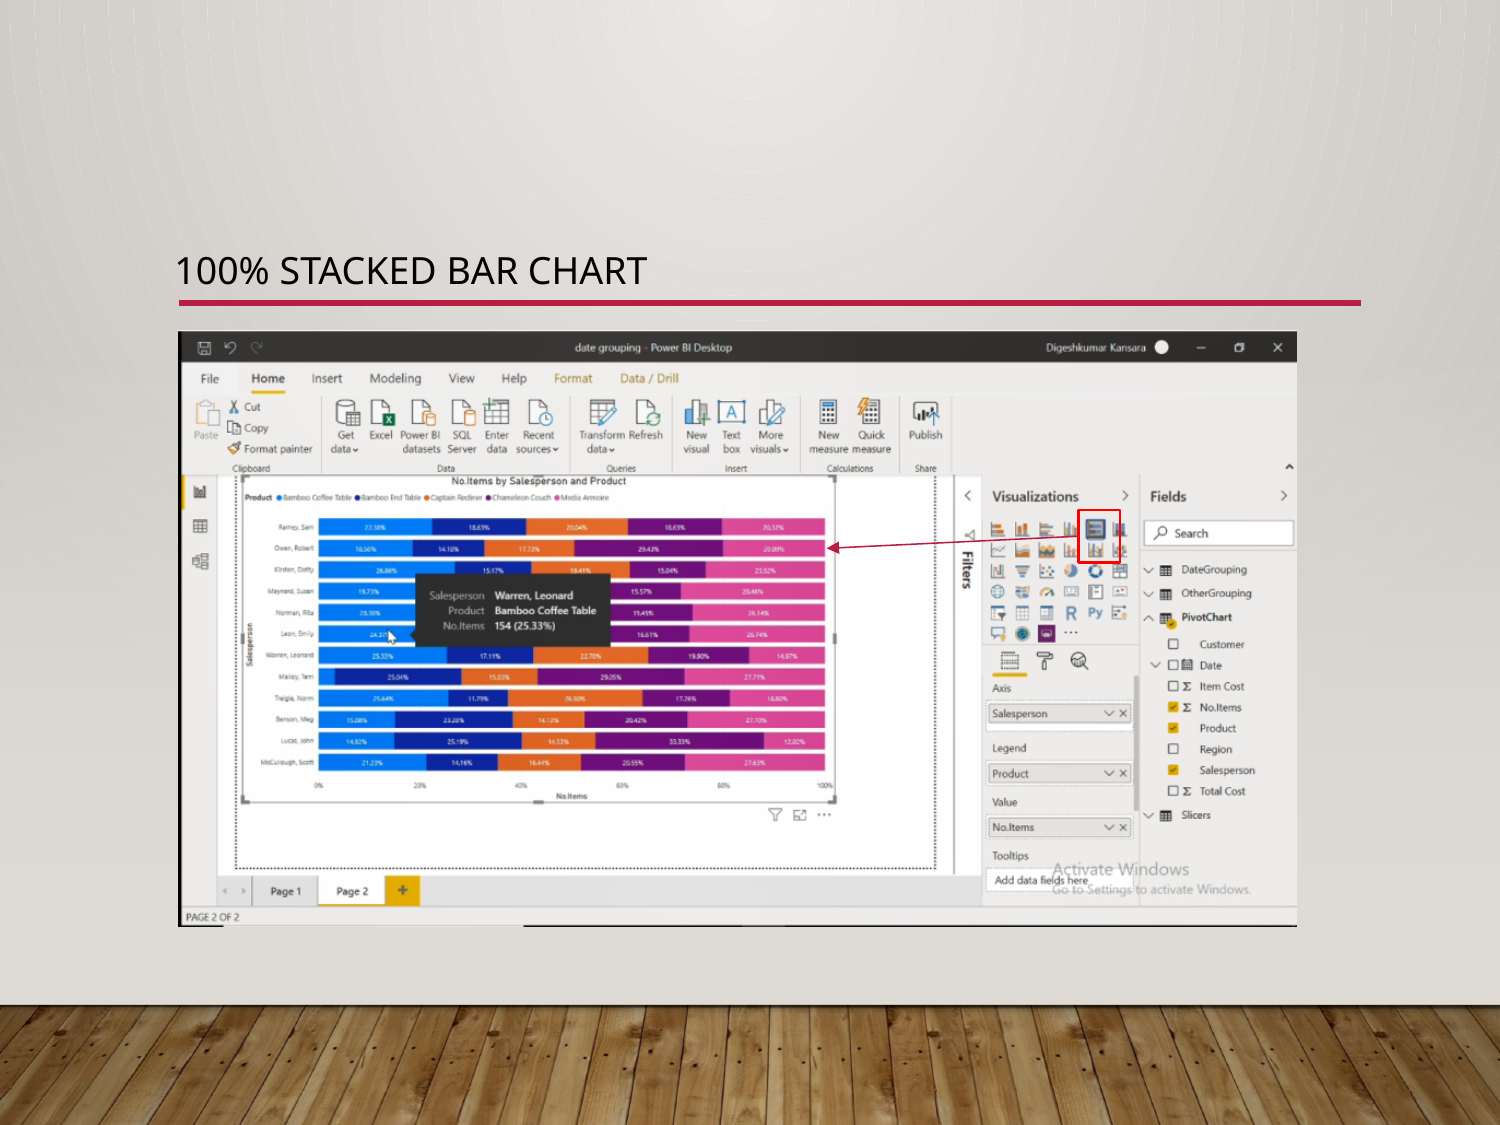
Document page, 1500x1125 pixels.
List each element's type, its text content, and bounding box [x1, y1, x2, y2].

picture [0, 1006, 1500, 1125]
text_box [0, 330, 1500, 1004]
title 100% stacked bar chart [159, 244, 1341, 417]
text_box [826, 536, 1079, 549]
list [178, 330, 1298, 927]
